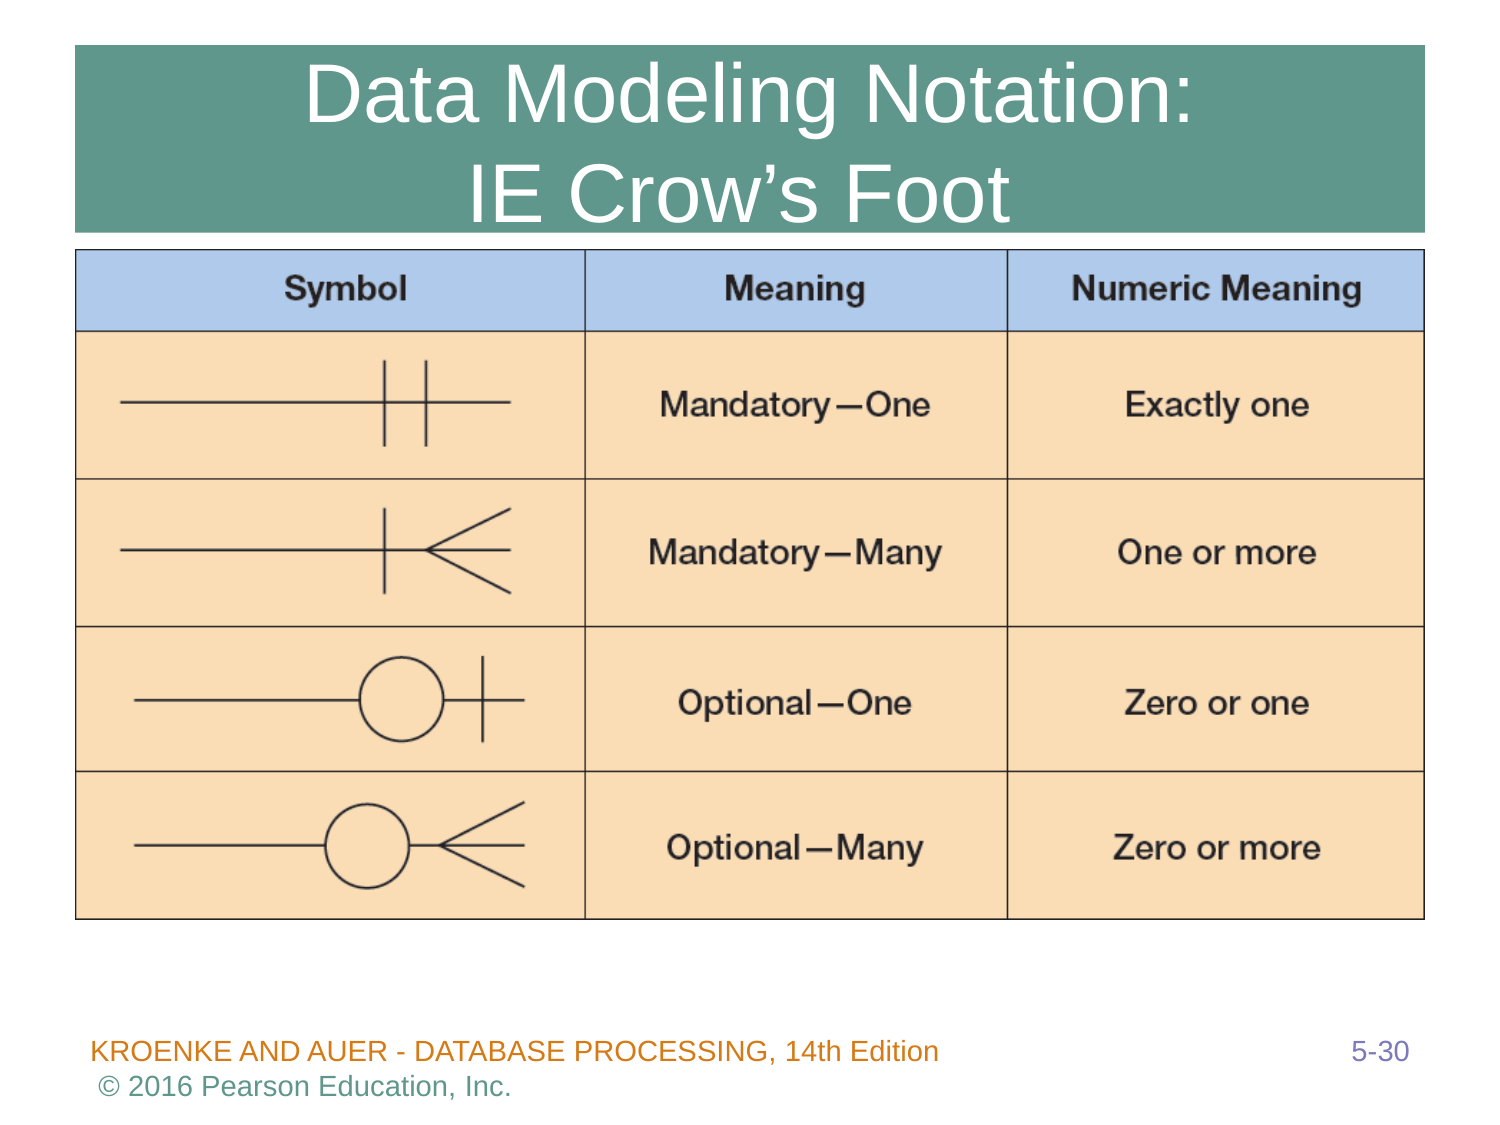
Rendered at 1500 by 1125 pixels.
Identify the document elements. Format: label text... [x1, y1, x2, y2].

title Data Modeling Notation: IE Crow’s Foot [74, 44, 1426, 233]
slide_number 5-30 [1074, 1024, 1426, 1103]
picture [74, 249, 1426, 921]
footer KROENKE AND AUER - DATABASE PROCESSING, 14th Edition © 2016 Pearson Education, Inc. [74, 1024, 963, 1104]
